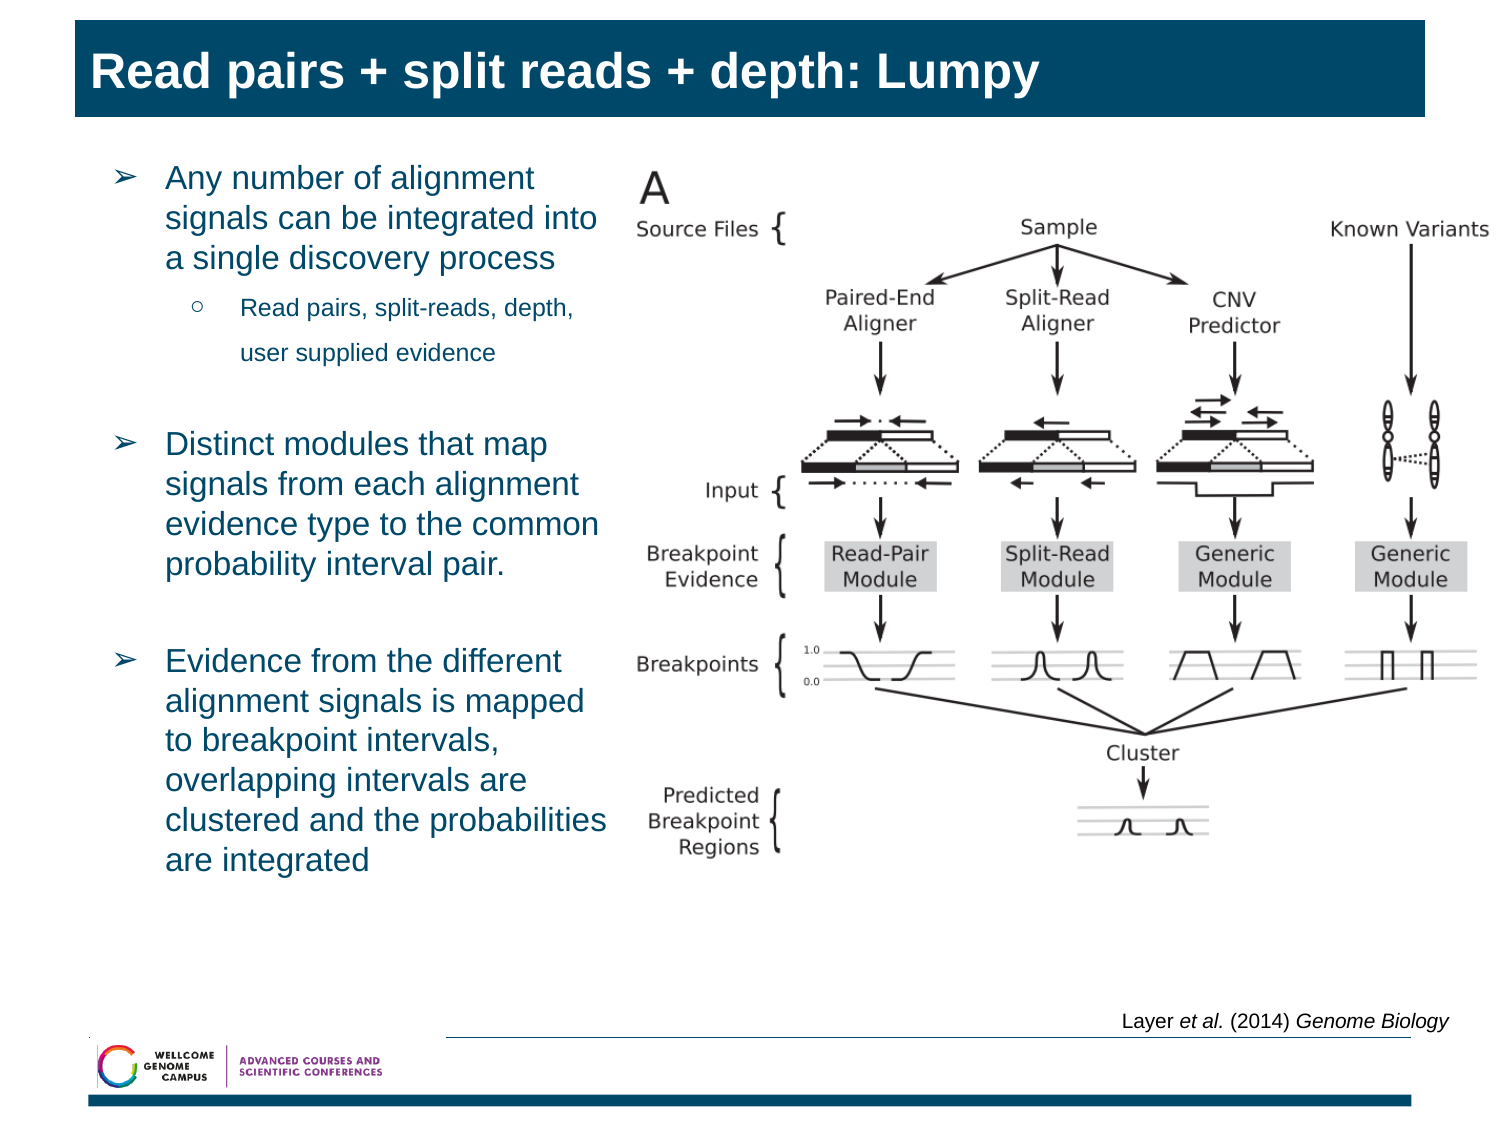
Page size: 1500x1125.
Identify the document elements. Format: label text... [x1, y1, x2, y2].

text_box Layer et al. (2014) Genome Biology [1106, 992, 1484, 1089]
picture [90, 1040, 446, 1092]
title Read pairs + split reads + depth: Lumpy [75, 20, 1425, 117]
picture [628, 163, 1500, 866]
list Any number of alignment signals can be integrated into a single discovery process Read pairs, split-reads, depth, user supplied evidence Distinct modules that map signals from each alignment evidence type to the common probability interval pair. Evidence from the different alignment signals is mapped to breakpoint intervals, overlapping intervals are clustered and the probabilities are integrated [75, 141, 629, 1040]
